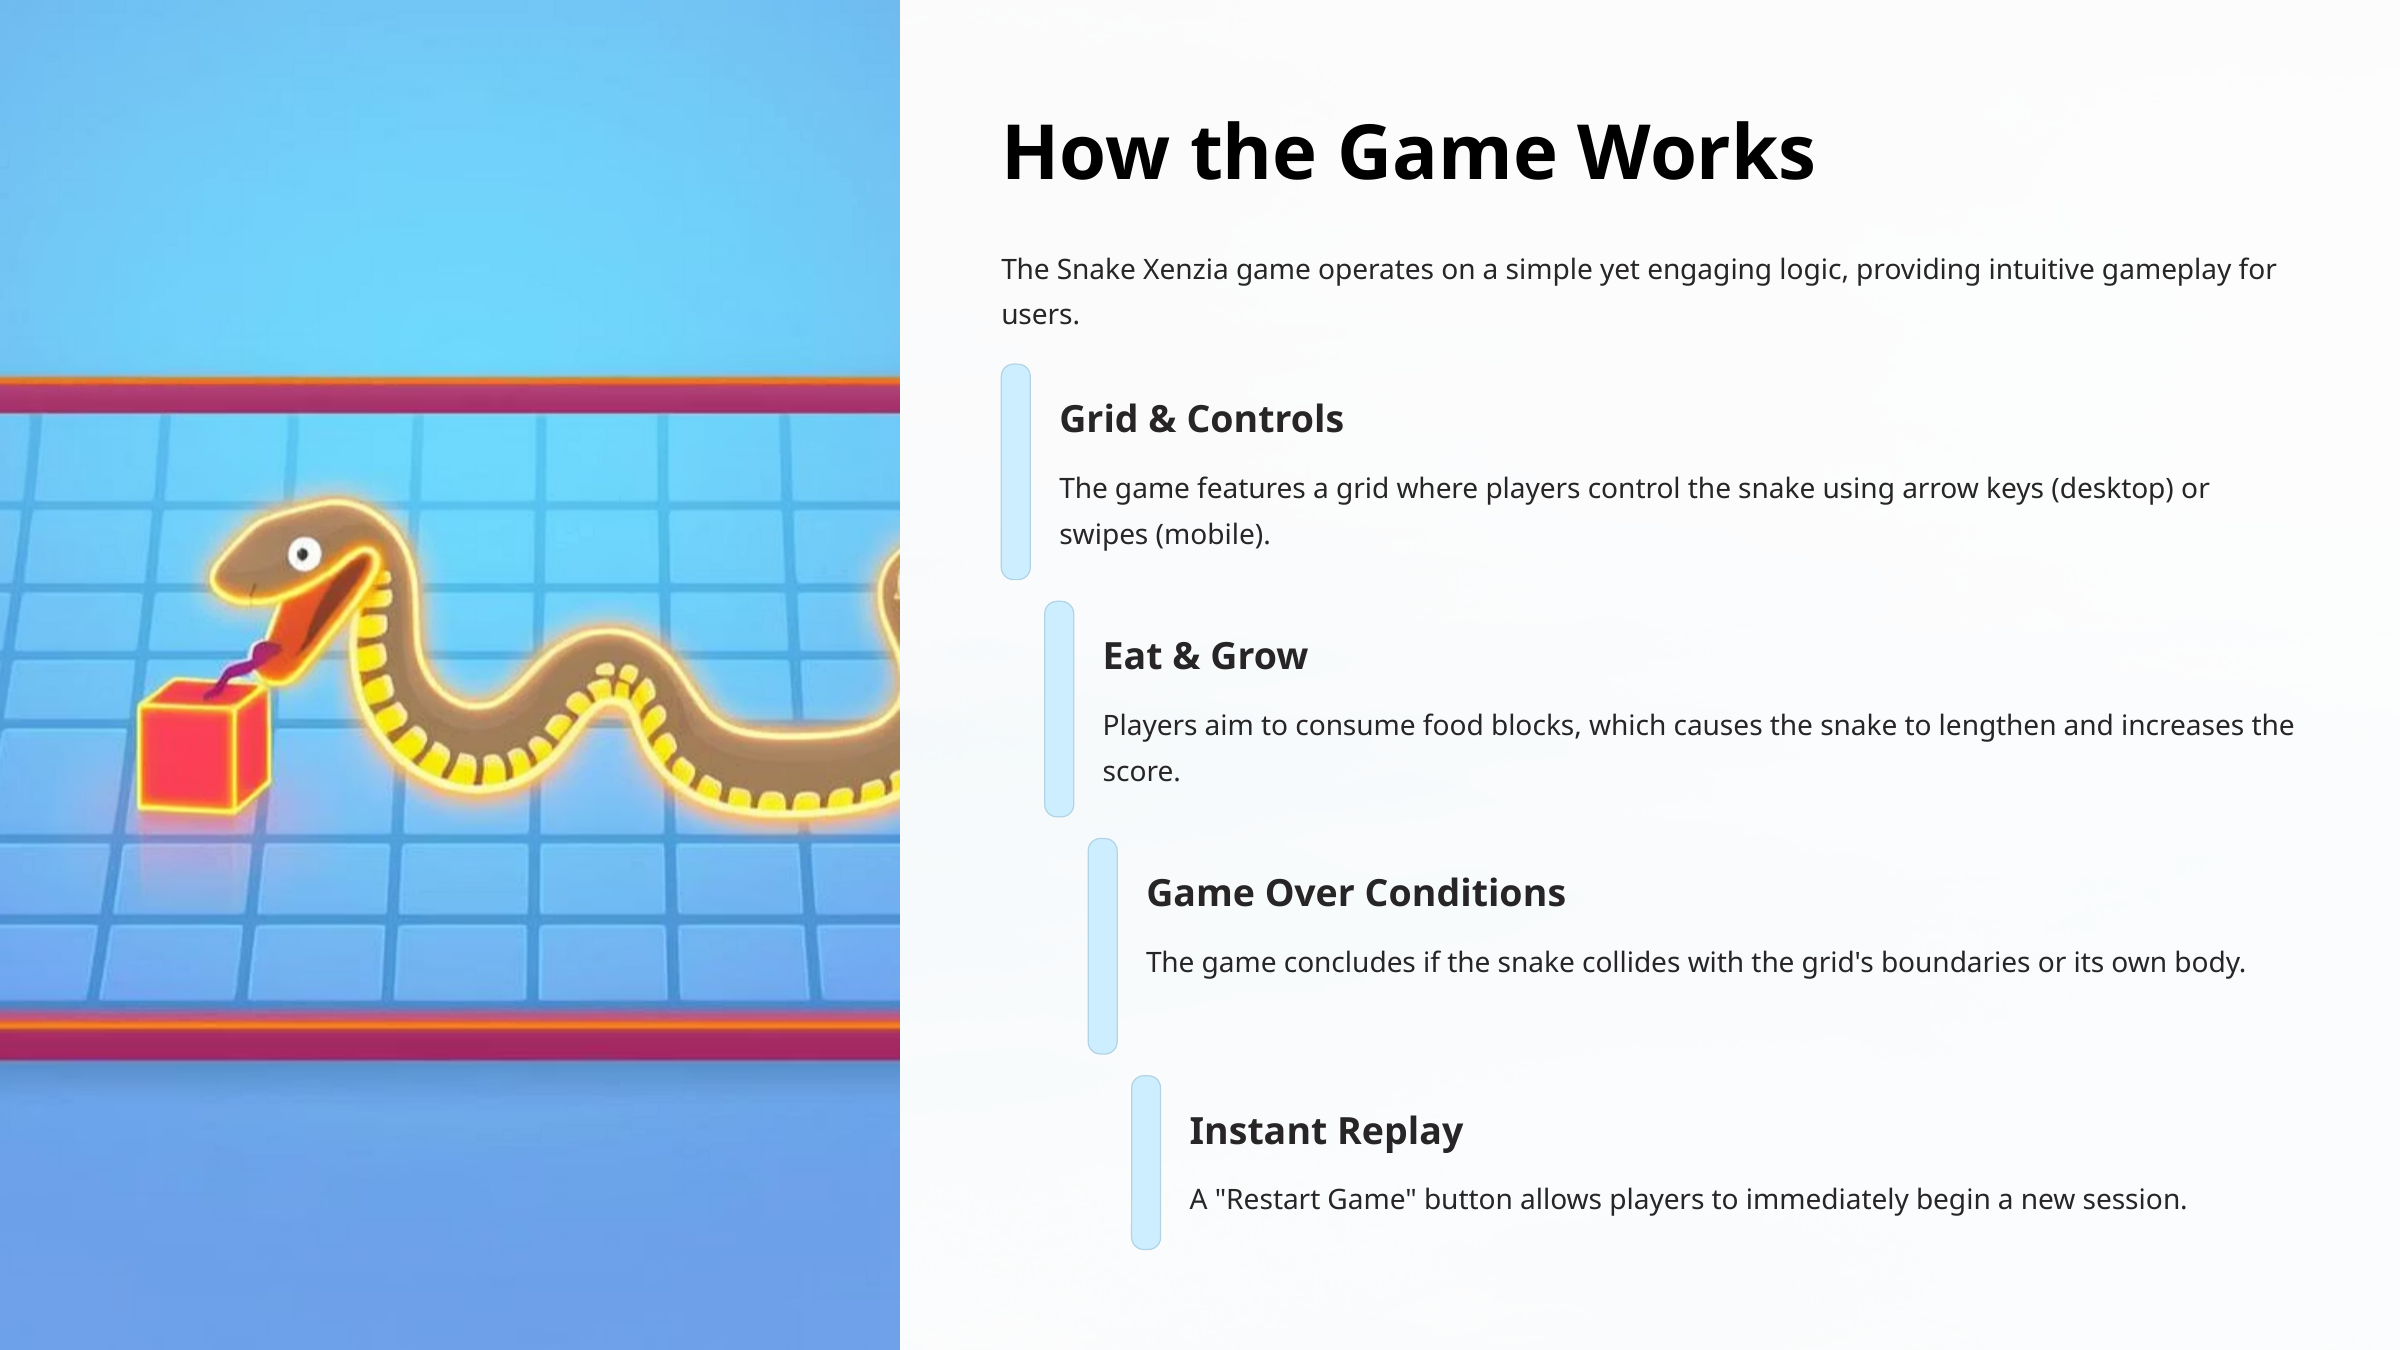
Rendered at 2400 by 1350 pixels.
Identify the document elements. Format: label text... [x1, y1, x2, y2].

text_box Eat & Grow [1102, 630, 1483, 678]
text_box Instant Replay [1189, 1104, 1570, 1153]
text_box [1044, 601, 1074, 817]
picture [0, 0, 900, 1350]
text_box [1001, 364, 1031, 580]
text_box The game concludes if the snake collides with the grid's boundaries or its own body. [1146, 932, 2299, 1025]
text_box The Snake Xenzia game operates on a simple yet engaging logic, providing intuitive gameplay for users. [1001, 238, 2299, 332]
text_box How the Game Works [1001, 100, 1762, 196]
text_box [1088, 838, 1118, 1055]
text_box Grid & Controls [1059, 393, 1440, 441]
text_box Game Over Conditions [1146, 867, 1540, 916]
text_box A "Restart Game" button allows players to immediately begin a new session. [1189, 1169, 2299, 1216]
text_box [1131, 1075, 1161, 1250]
text_box The game features a grid where players control the snake using arrow keys (desktop) or swipes (mobile). [1059, 458, 2299, 551]
text_box Players aim to consume food blocks, which causes the snake to lengthen and increases the score. [1102, 695, 2299, 788]
